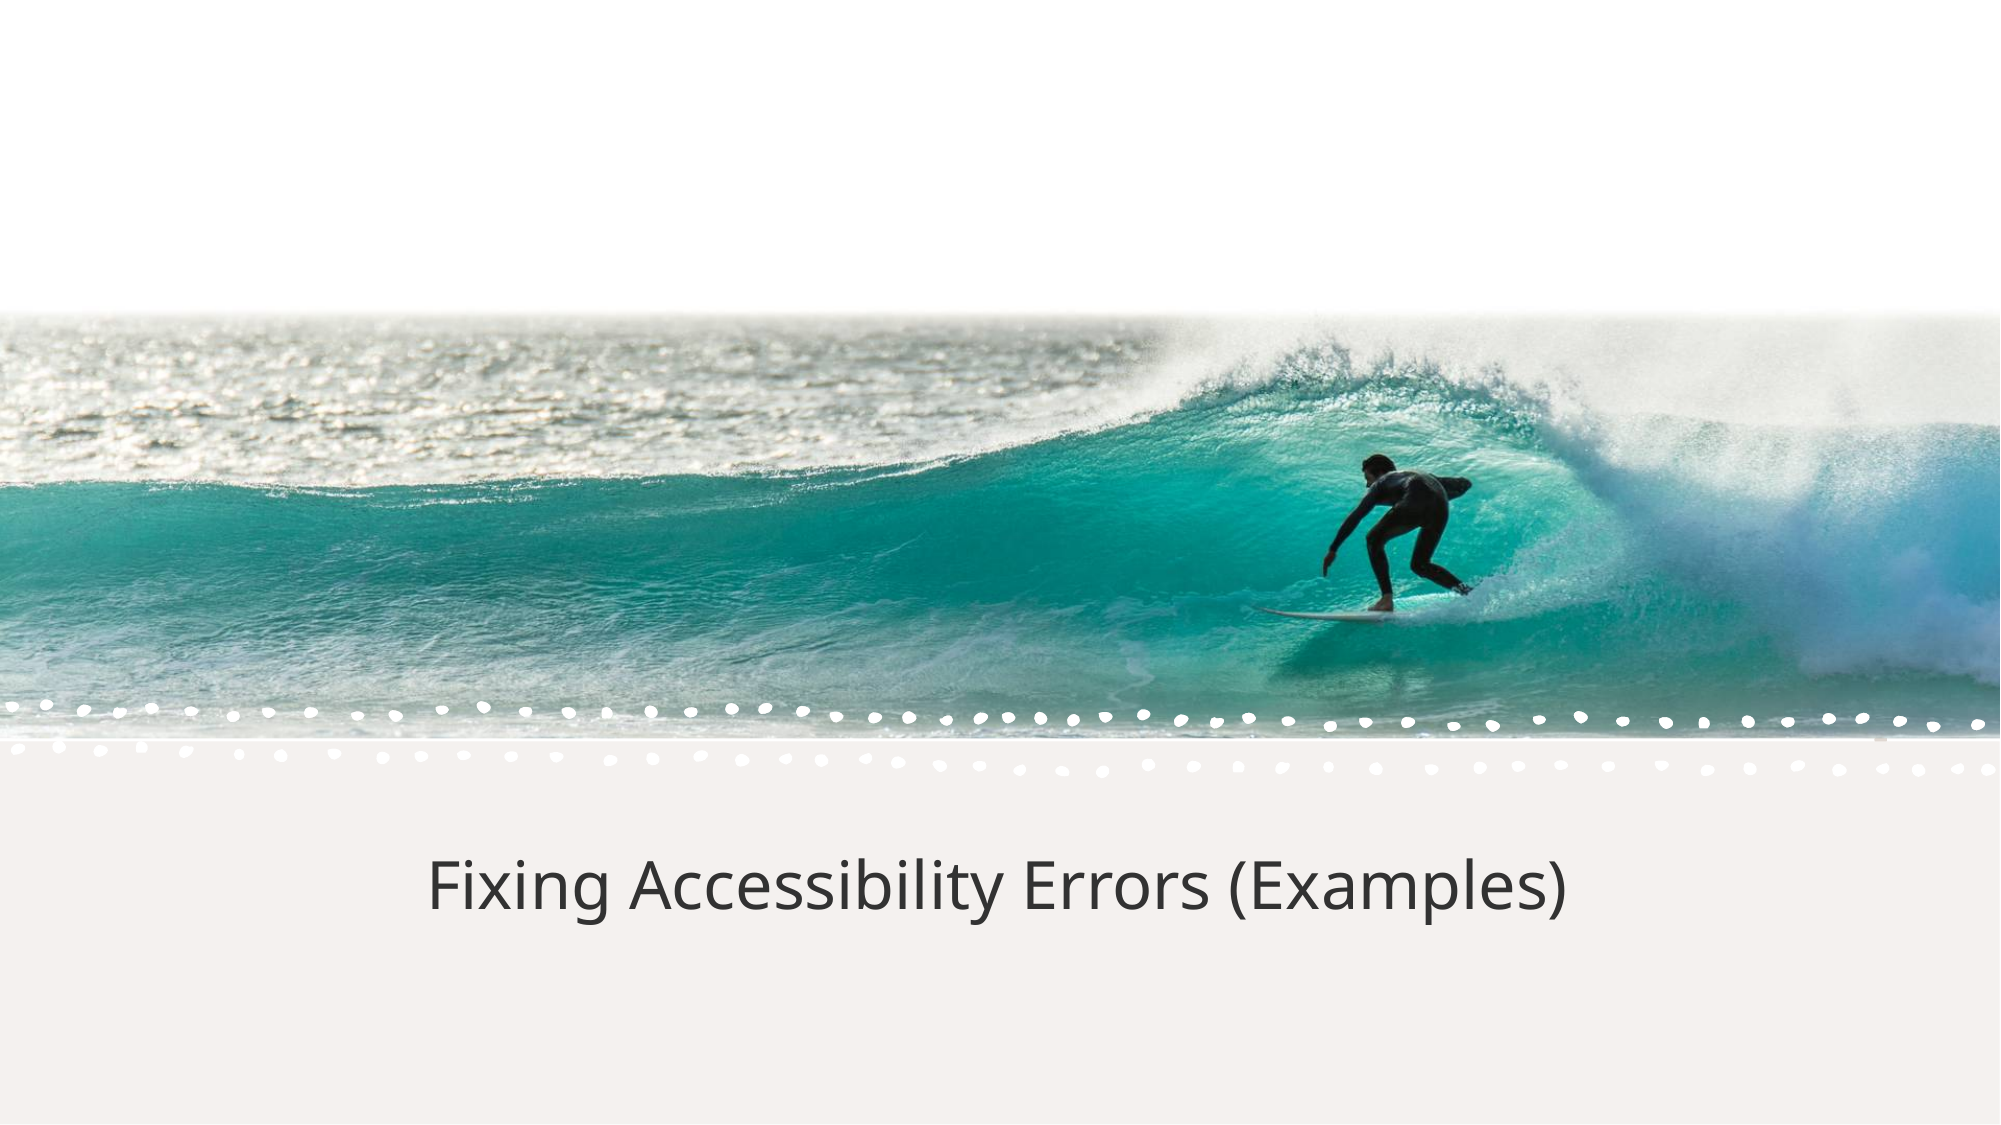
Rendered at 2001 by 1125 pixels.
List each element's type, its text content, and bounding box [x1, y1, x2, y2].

picture [0, 0, 2001, 739]
title Fixing Accessibility Errors (Examples) [338, 810, 1656, 956]
